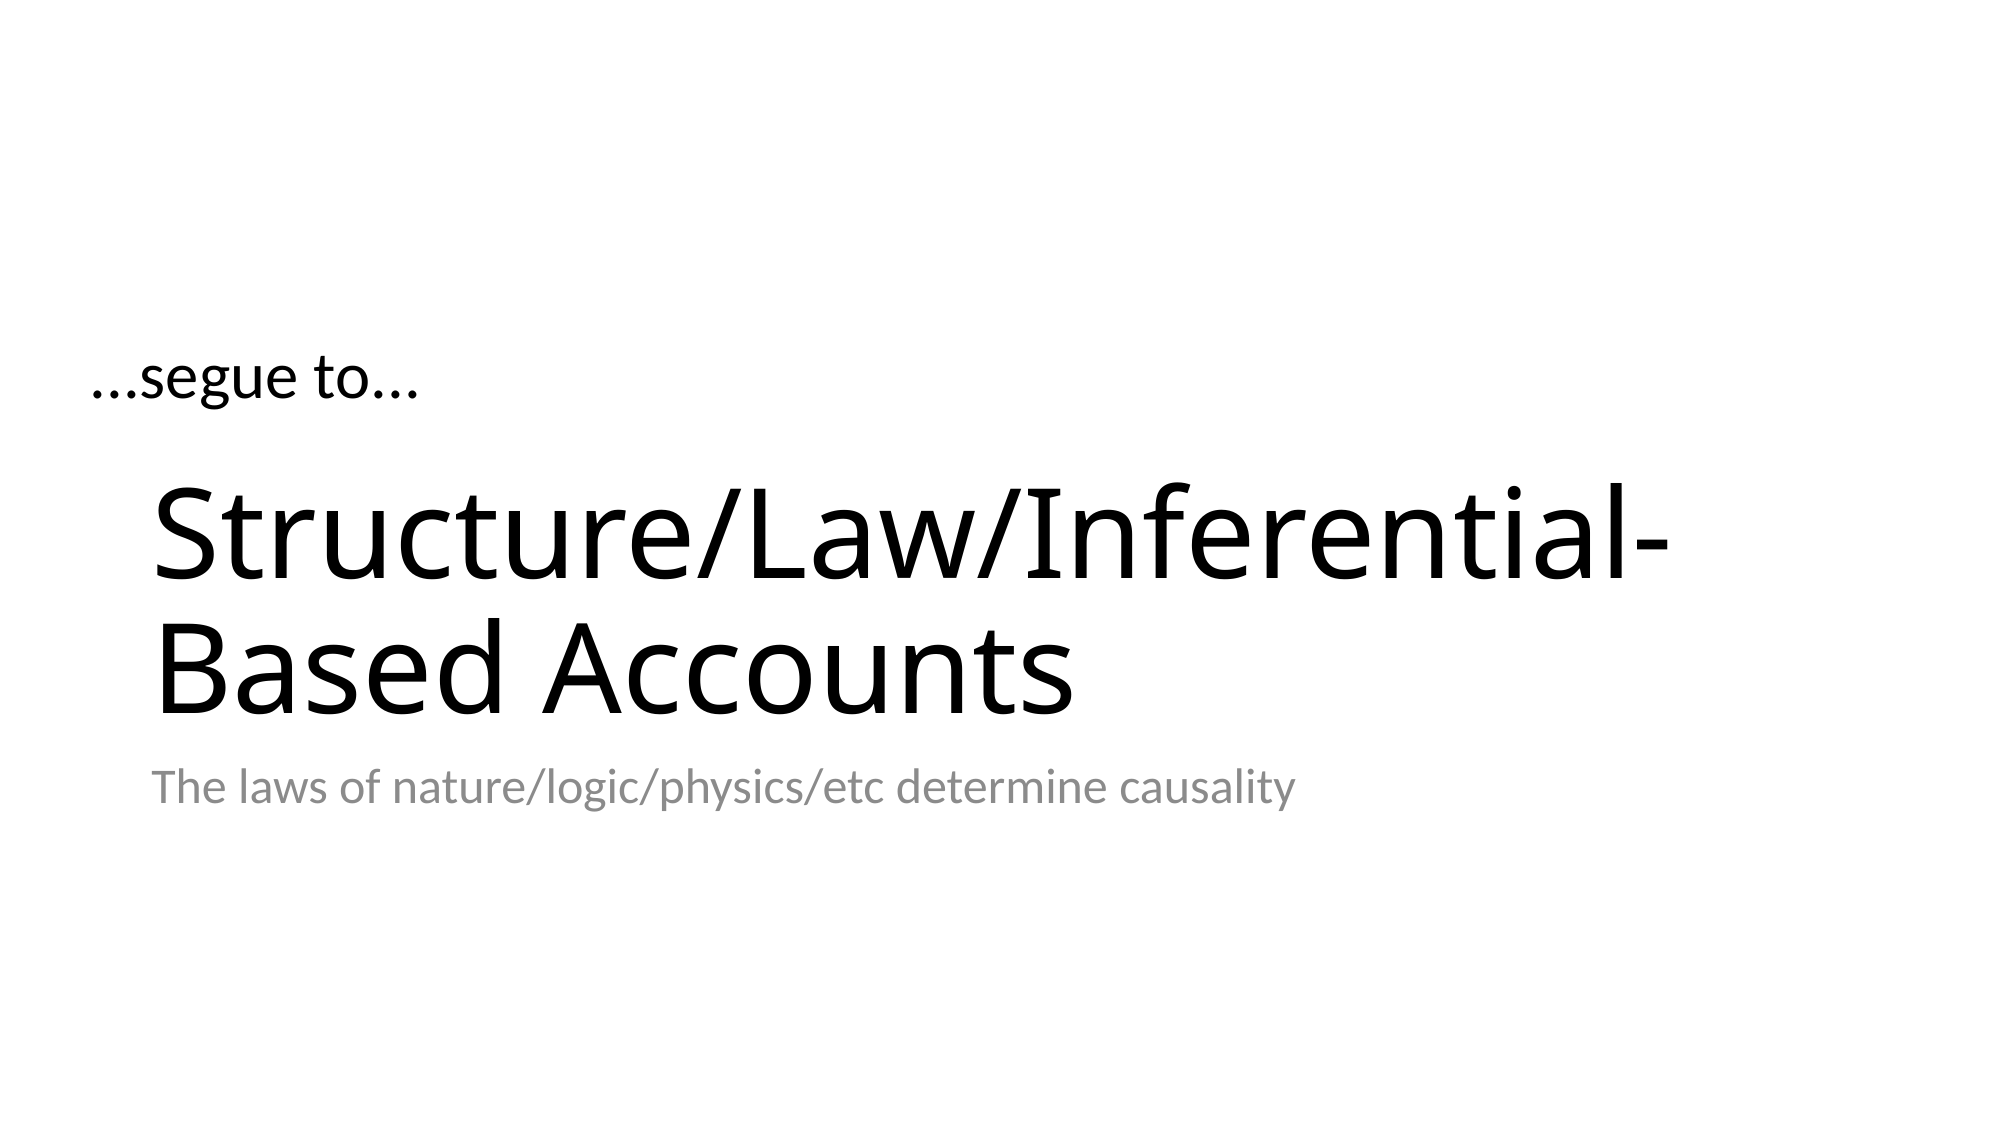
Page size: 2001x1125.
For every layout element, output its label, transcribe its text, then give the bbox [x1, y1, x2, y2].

title Structure/Law/Inferential-Based Accounts [136, 280, 1862, 749]
list The laws of nature/logic/physics/etc determine causality [136, 752, 1862, 999]
text_box ...segue to... [75, 324, 650, 419]
